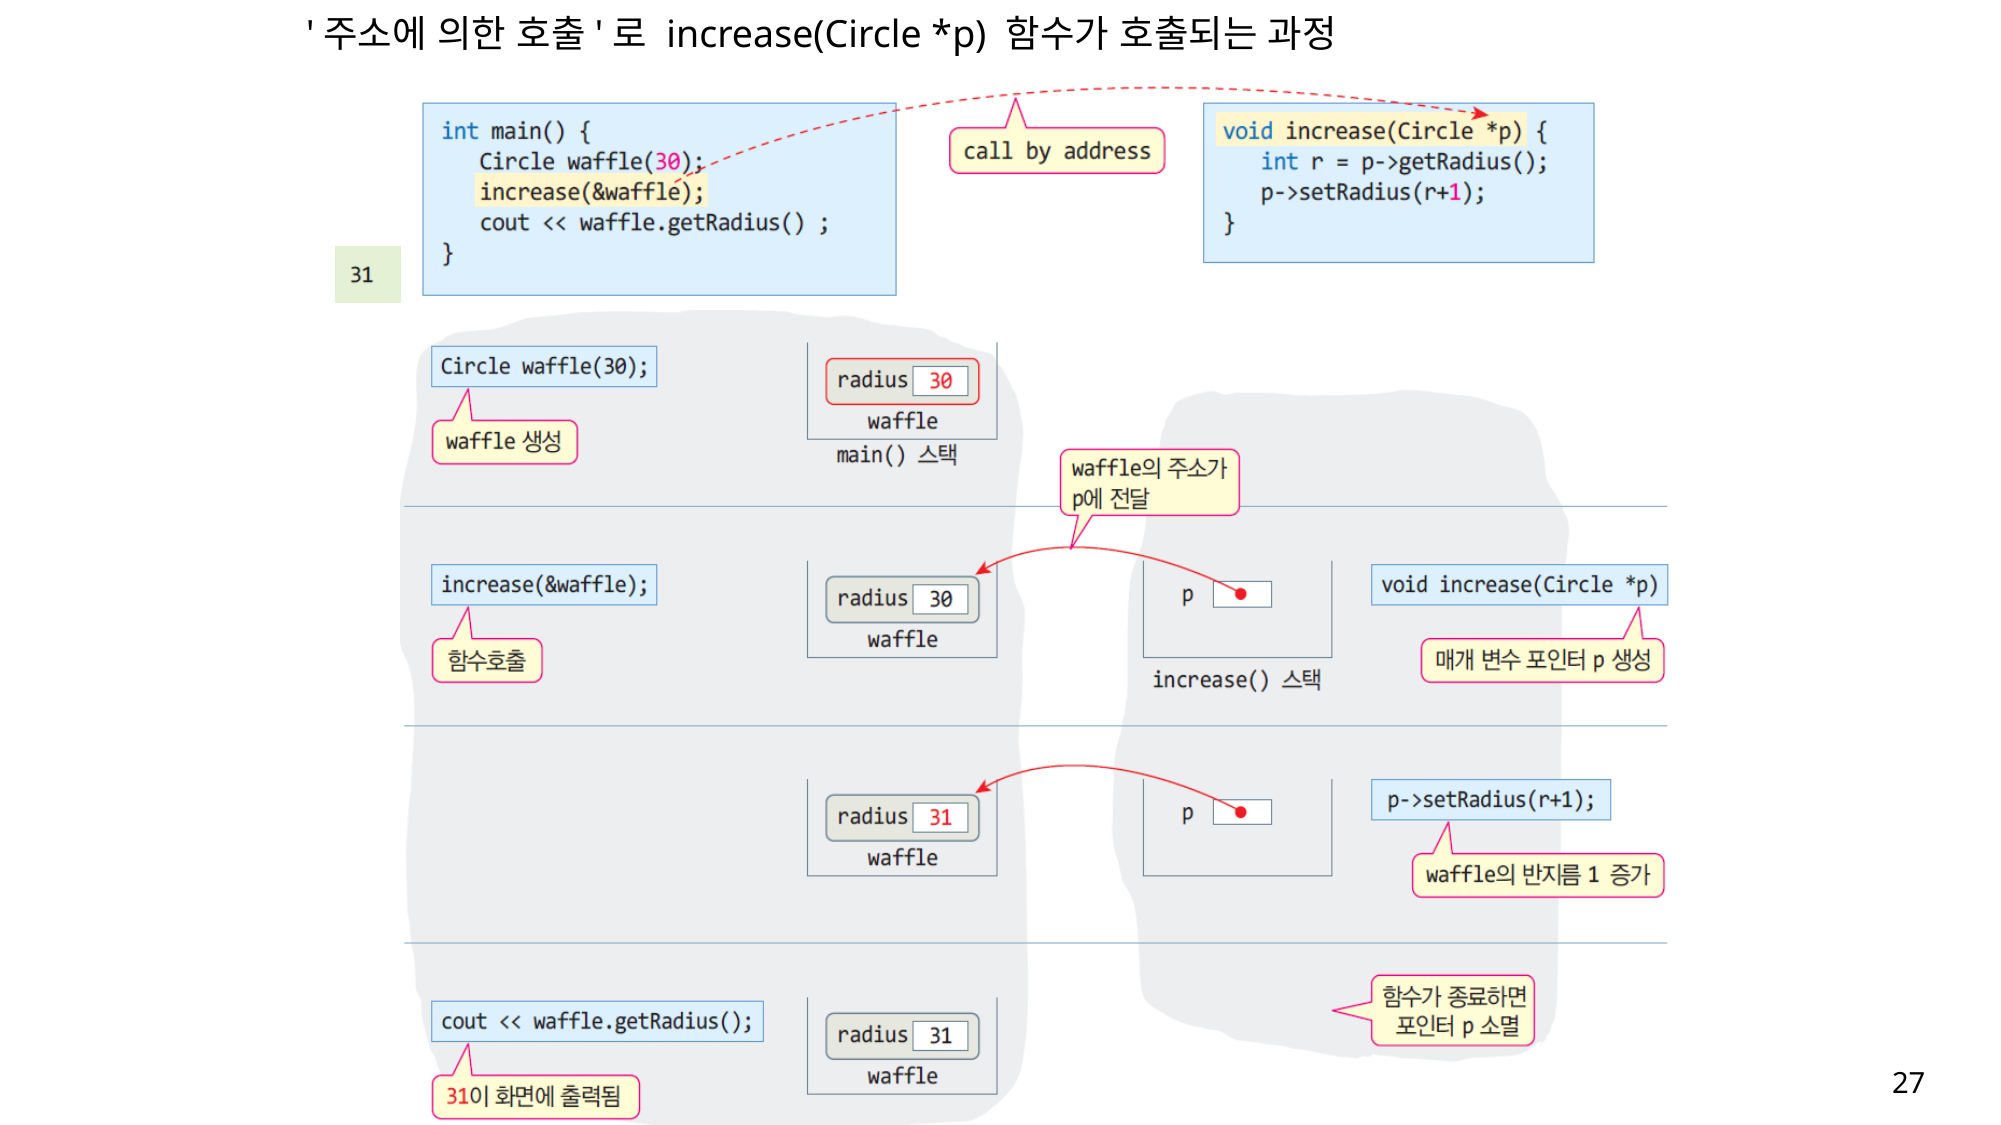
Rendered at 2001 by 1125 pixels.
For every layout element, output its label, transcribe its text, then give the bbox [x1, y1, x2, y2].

picture [399, 310, 1677, 1125]
picture [411, 64, 1605, 303]
picture [334, 244, 401, 303]
text_box '주소에 의한 호출'로 increase(Circle *p) 함수가 호출되는 과정 [291, 2, 1721, 62]
